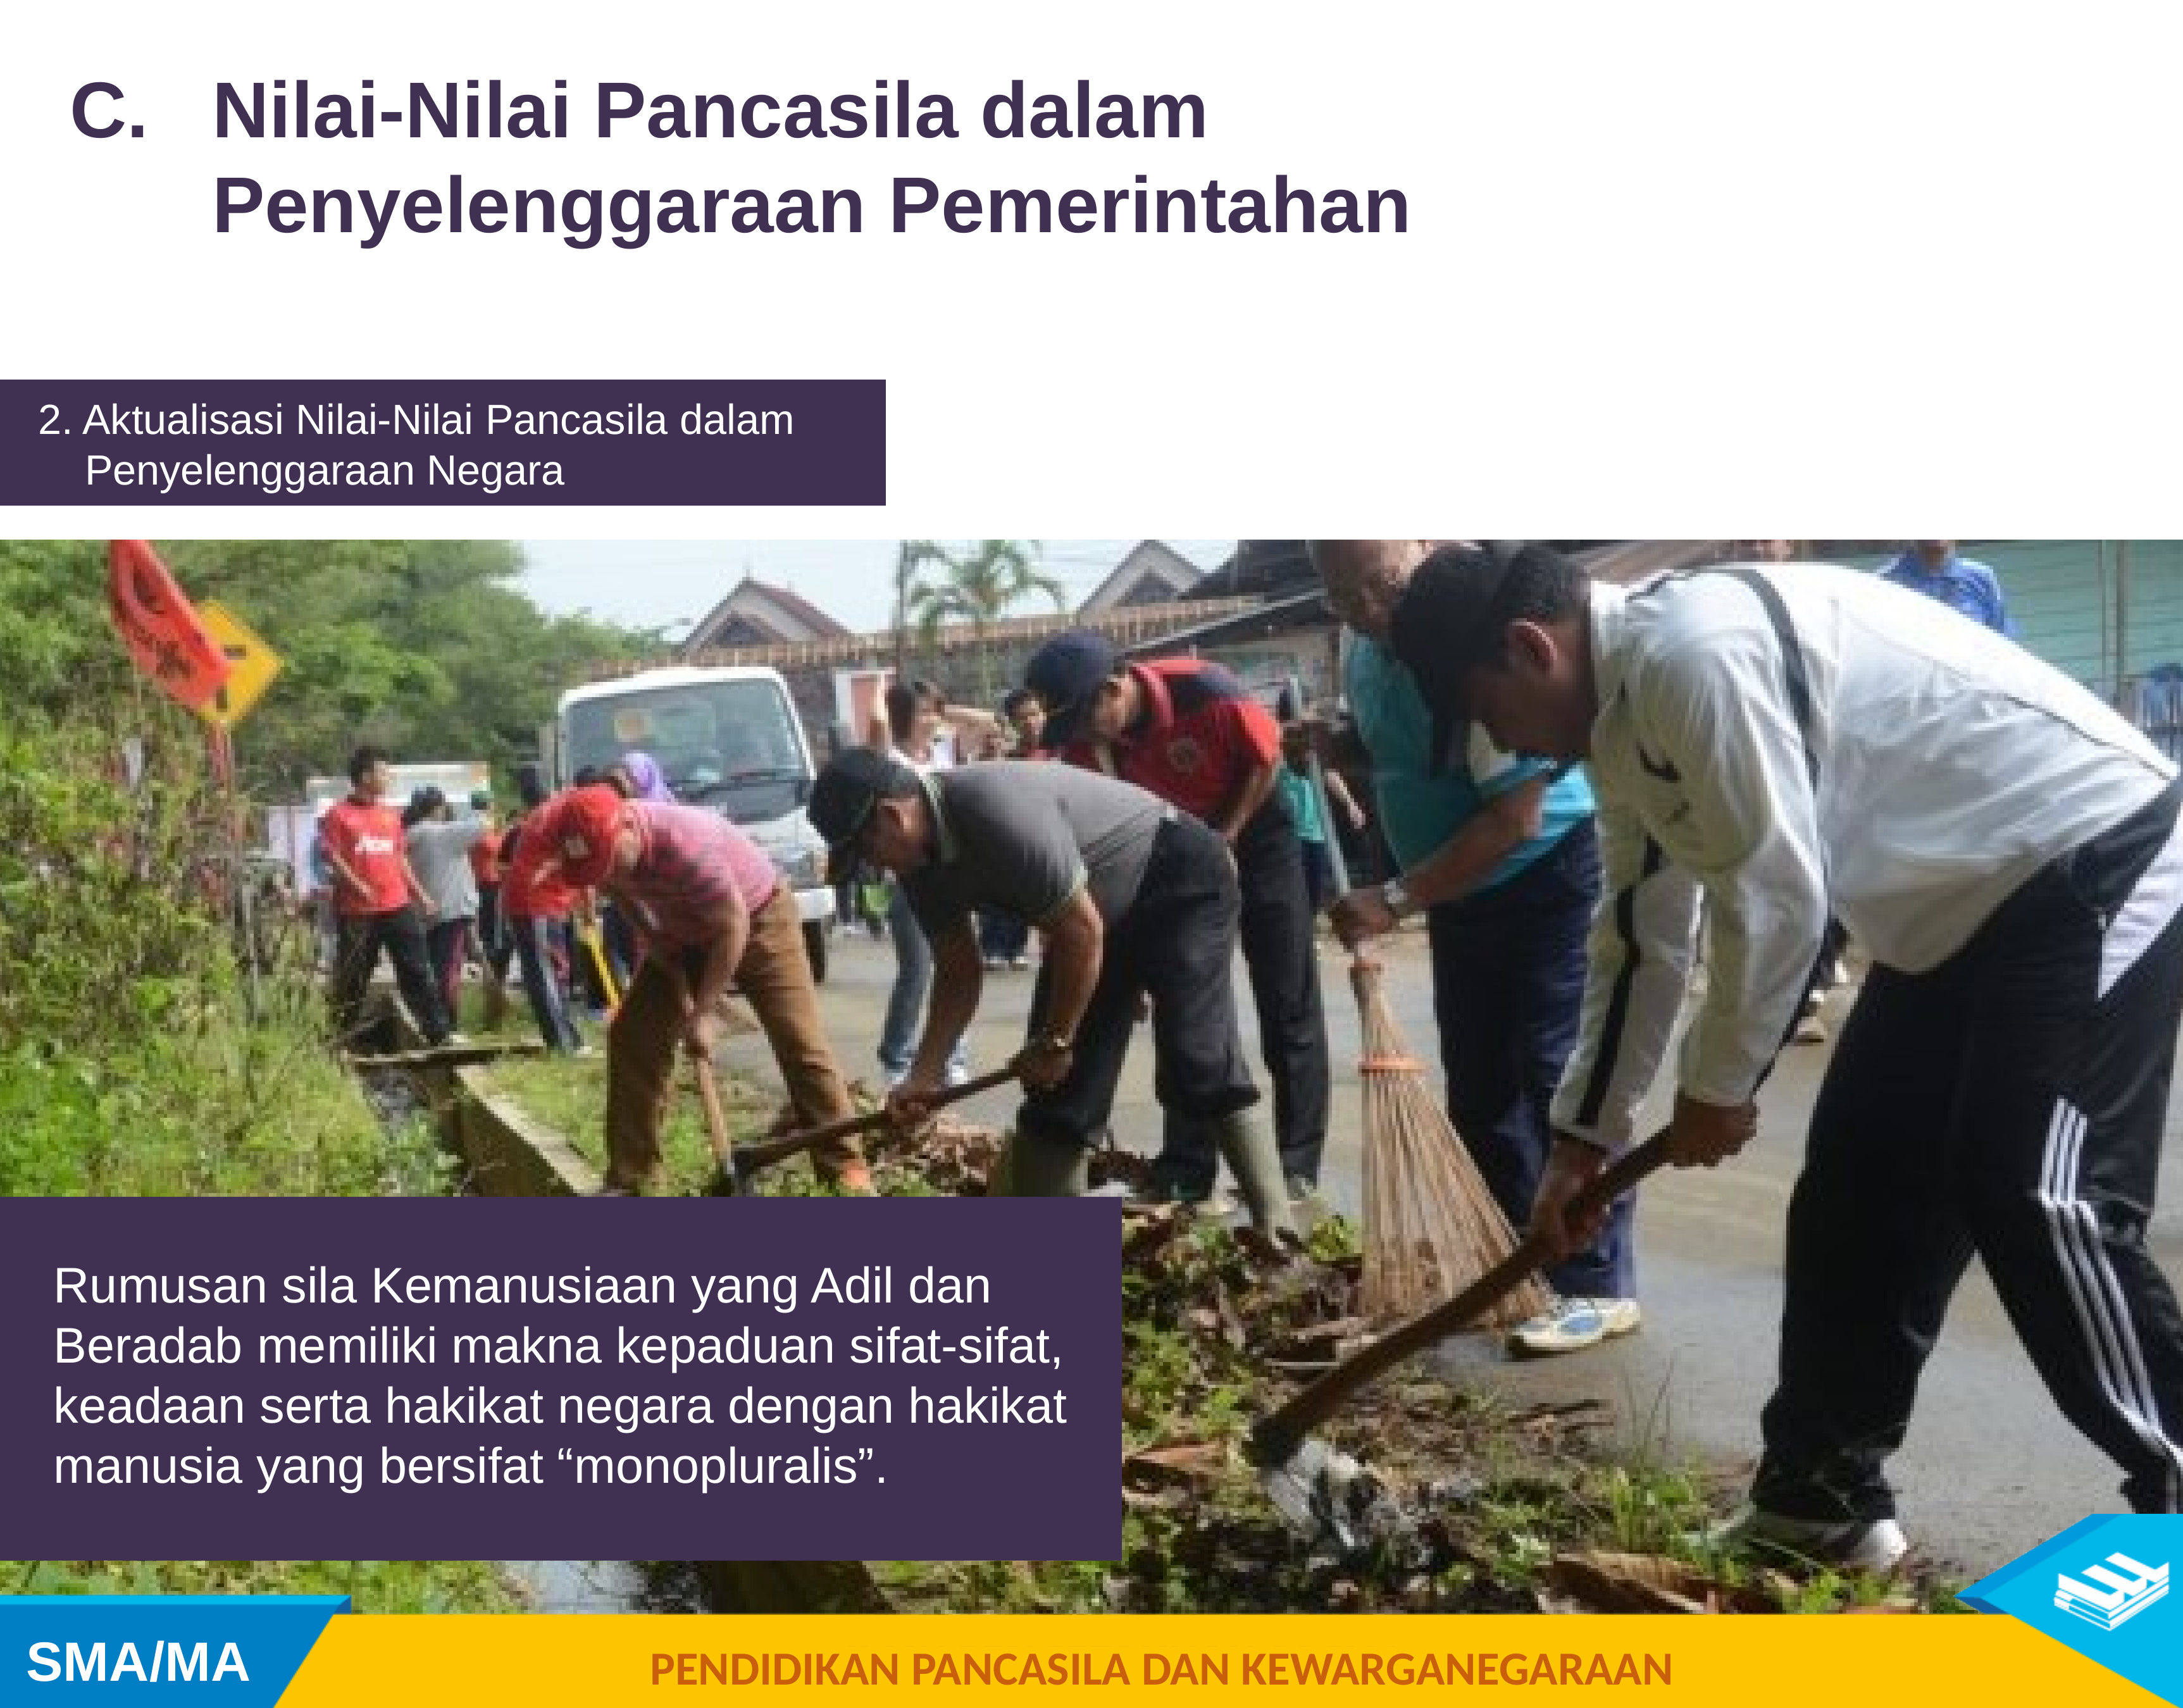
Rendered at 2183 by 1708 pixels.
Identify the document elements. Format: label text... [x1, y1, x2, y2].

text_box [0, 1514, 2183, 1708]
text_box Nilai-Nilai Pancasila dalam Penyelenggaraan Pemerintahan [47, 47, 1882, 259]
text_box 2. Aktualisasi Nilai-Nilai Pancasila dalam Penyelenggaraan Negara [0, 378, 887, 507]
picture [0, 540, 2183, 1514]
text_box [0, 1196, 1123, 1561]
